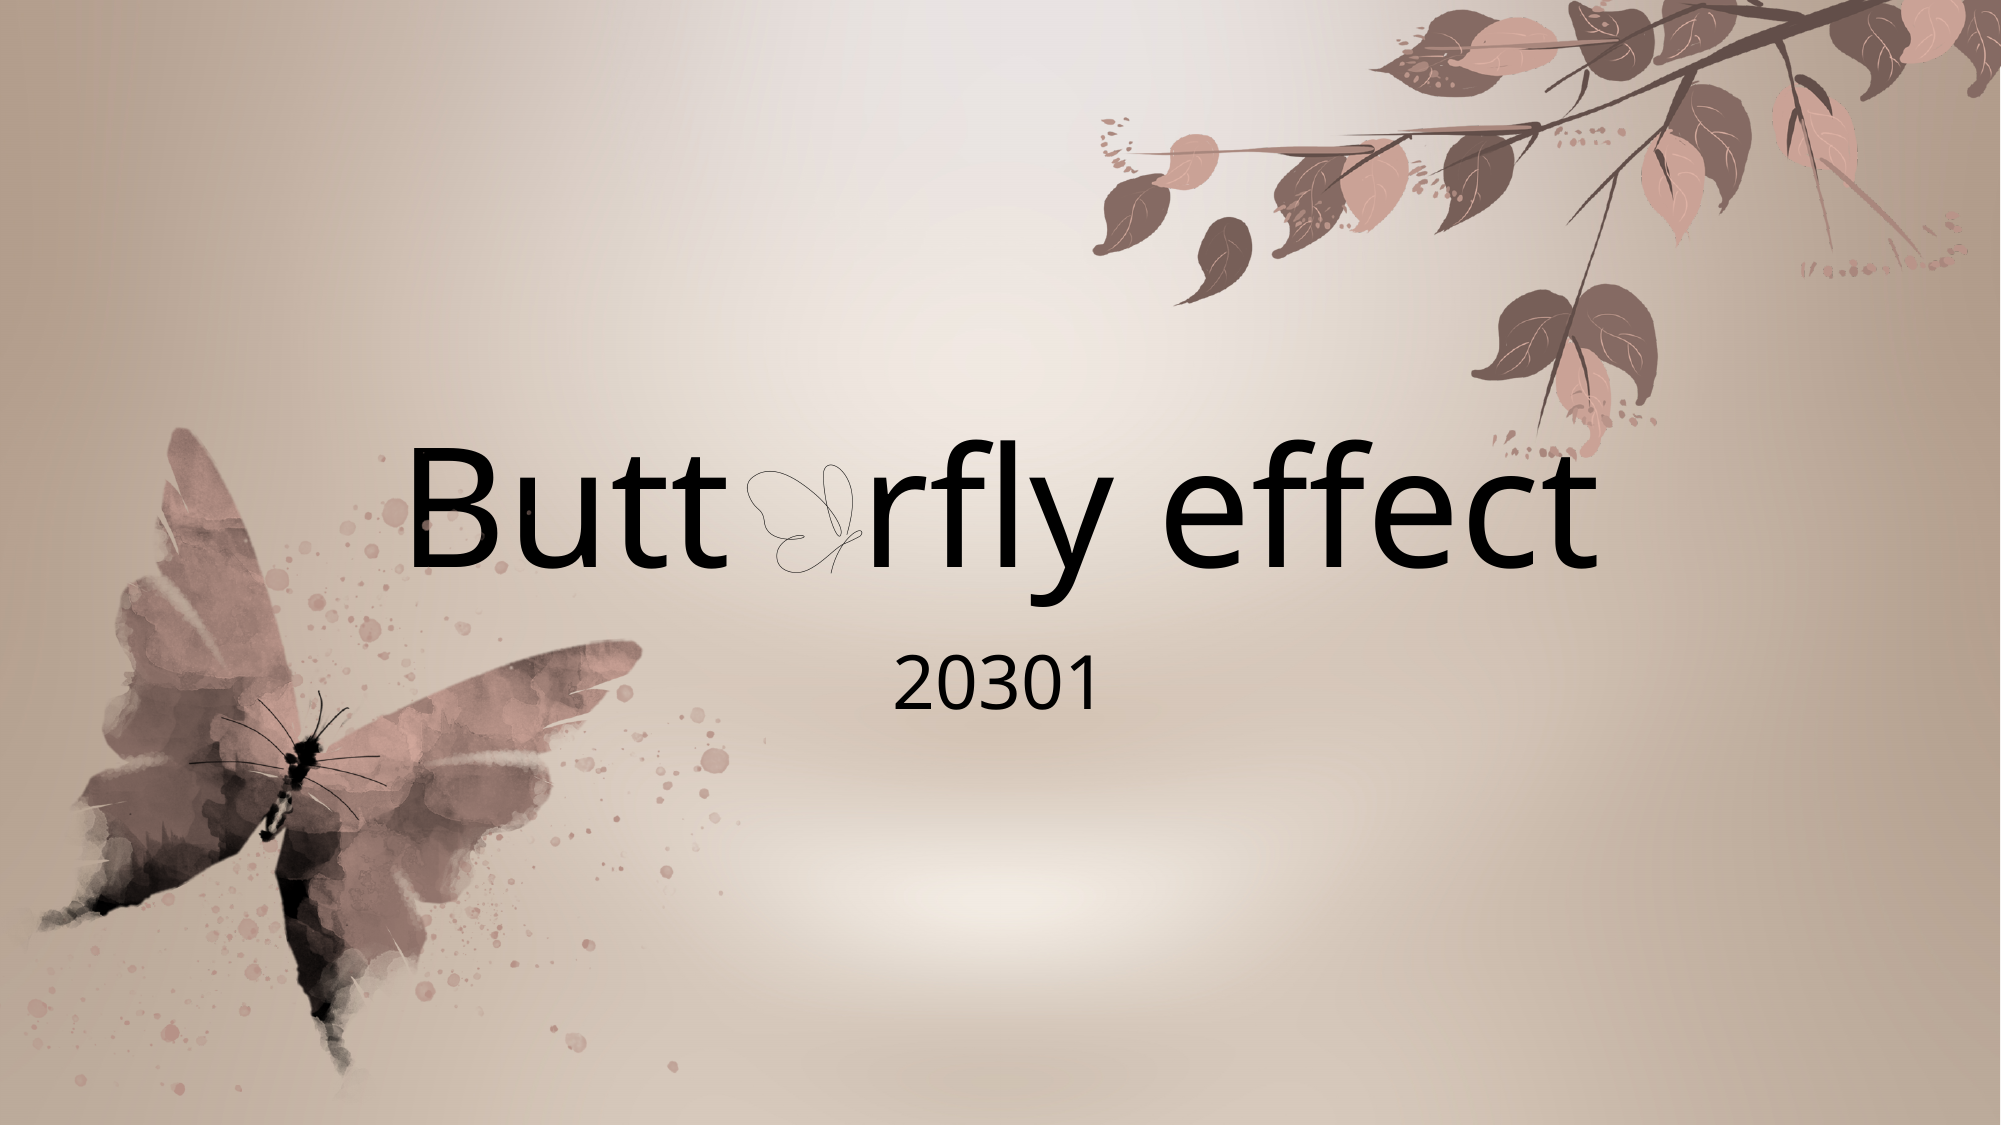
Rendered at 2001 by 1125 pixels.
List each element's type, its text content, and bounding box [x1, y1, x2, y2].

picture [0, 0, 2001, 1125]
title Butt rfly effect [314, 266, 1092, 611]
subtitle 20301 [766, 637, 1561, 816]
